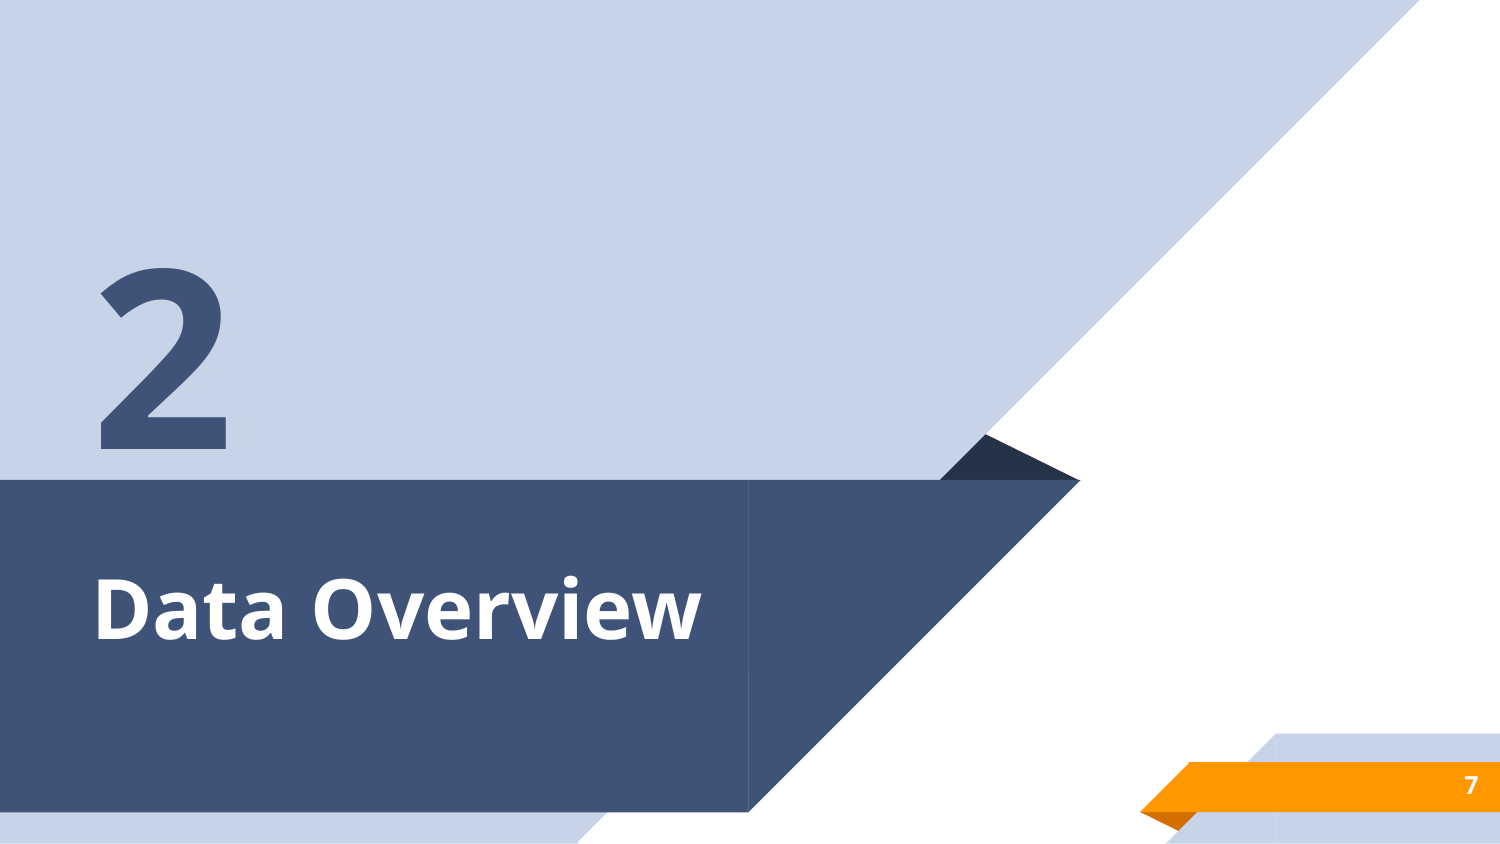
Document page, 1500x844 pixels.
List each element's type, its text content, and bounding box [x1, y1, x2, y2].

text_box 2 [76, 0, 434, 515]
title Data Overview [76, 480, 1003, 671]
slide_number 7 [1249, 760, 1494, 813]
